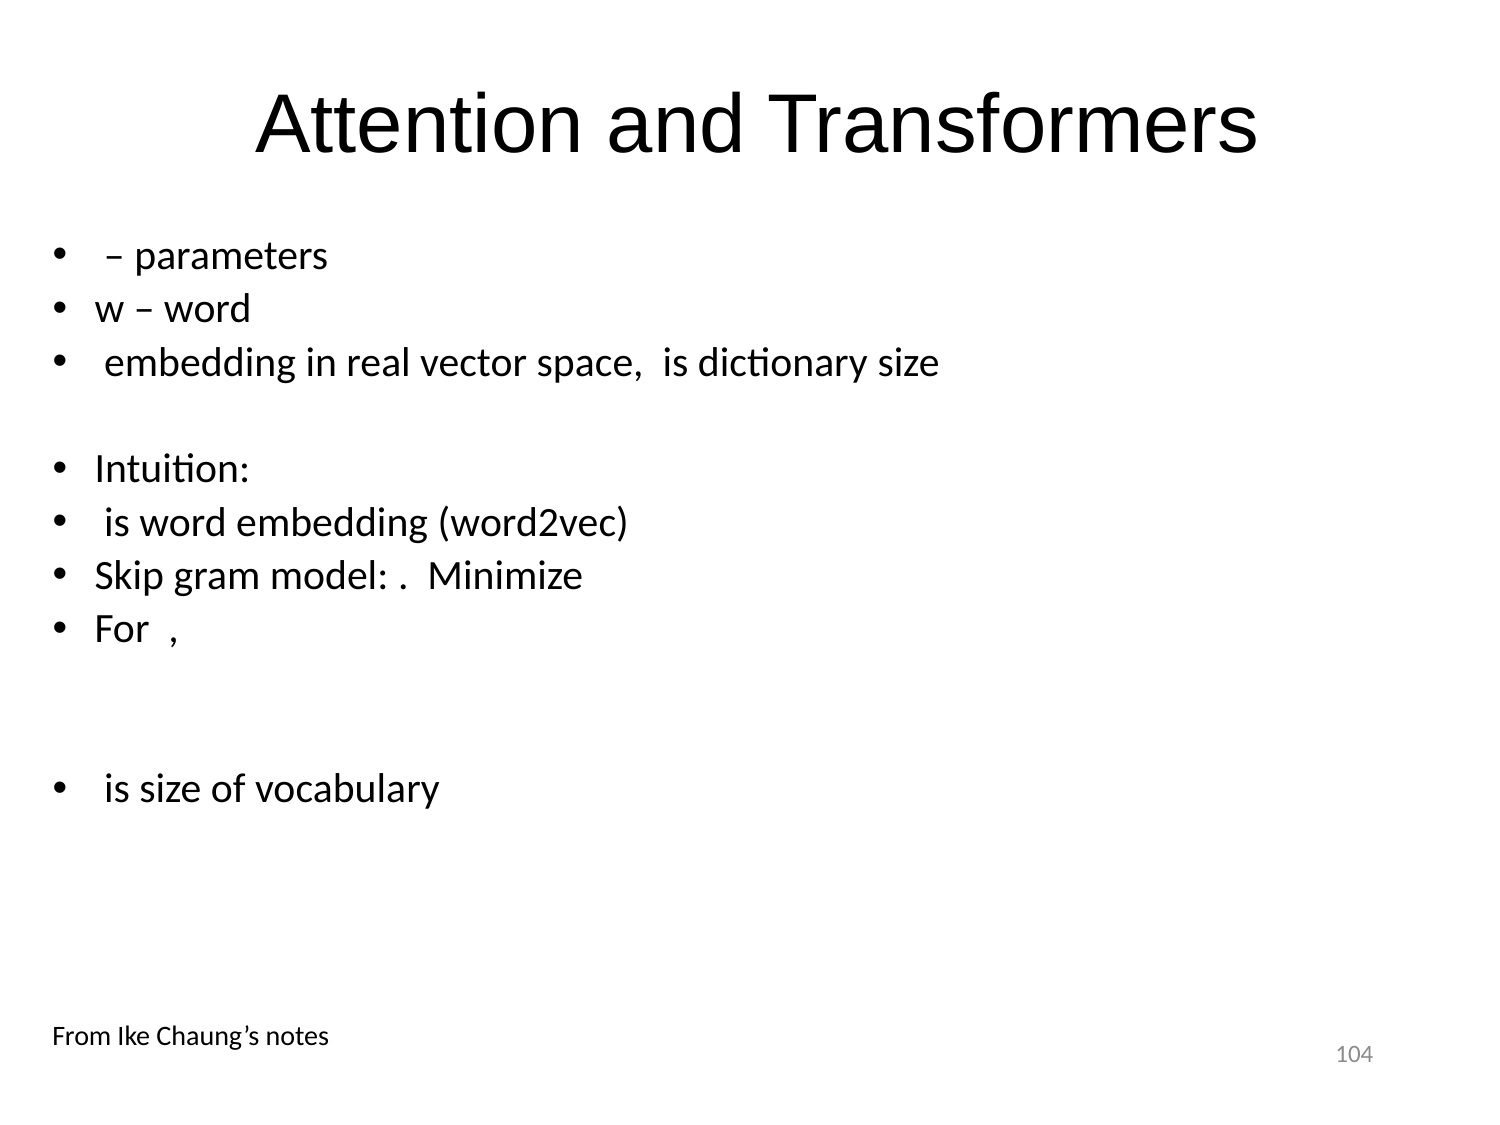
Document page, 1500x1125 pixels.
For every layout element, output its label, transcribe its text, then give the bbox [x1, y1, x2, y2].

slide_number 104 [1126, 1029, 1389, 1075]
title Attention and Transformers [52, 72, 1463, 180]
text_box From Ike Chaung’s notes [37, 1010, 401, 1059]
